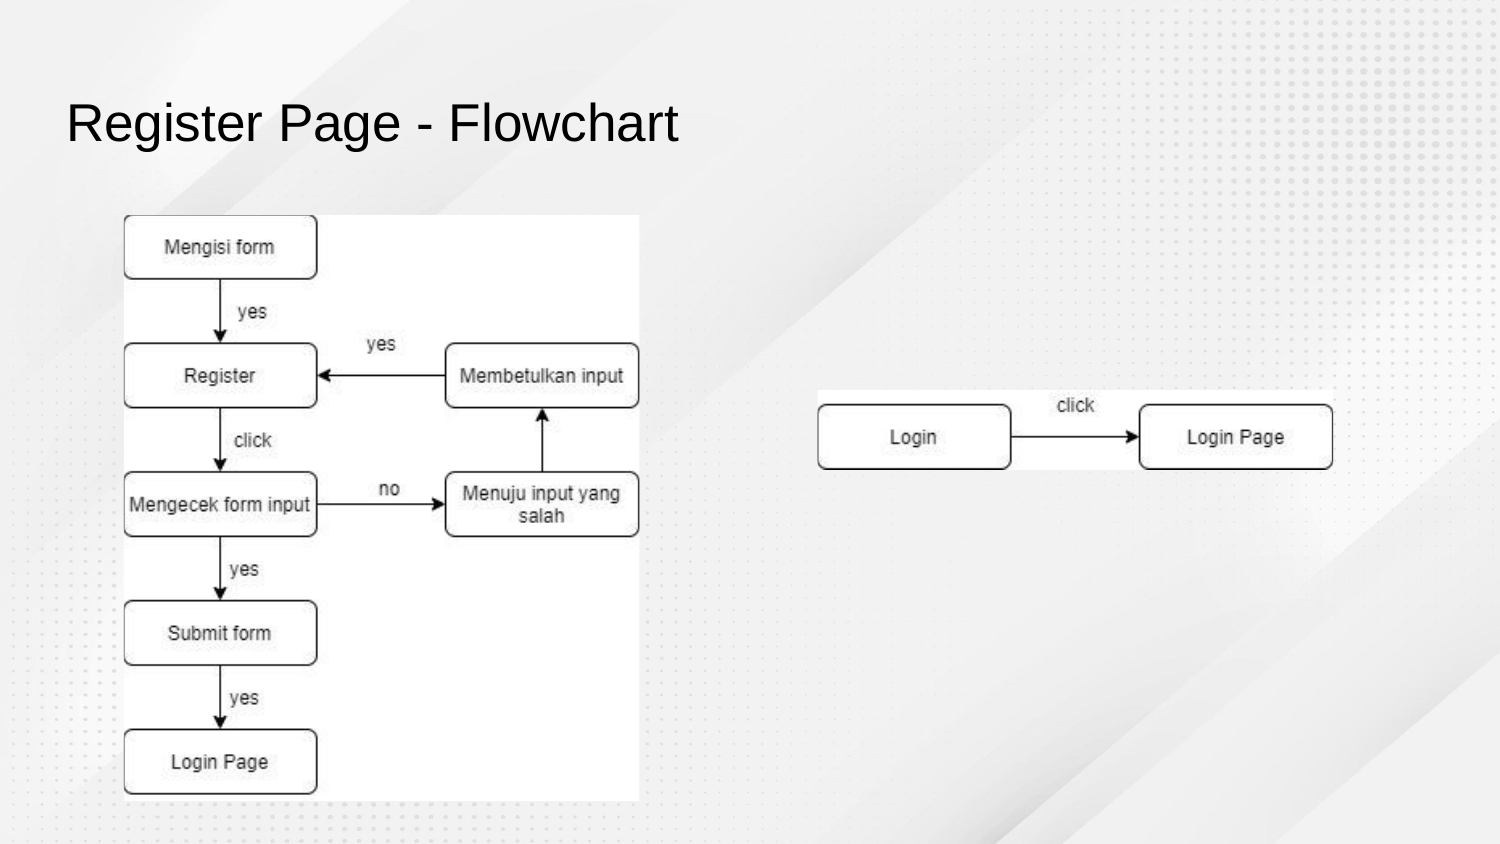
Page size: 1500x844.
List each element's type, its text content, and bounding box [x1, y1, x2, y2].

picture [0, 0, 1500, 844]
title Register Page - Flowchart [51, 72, 1449, 167]
